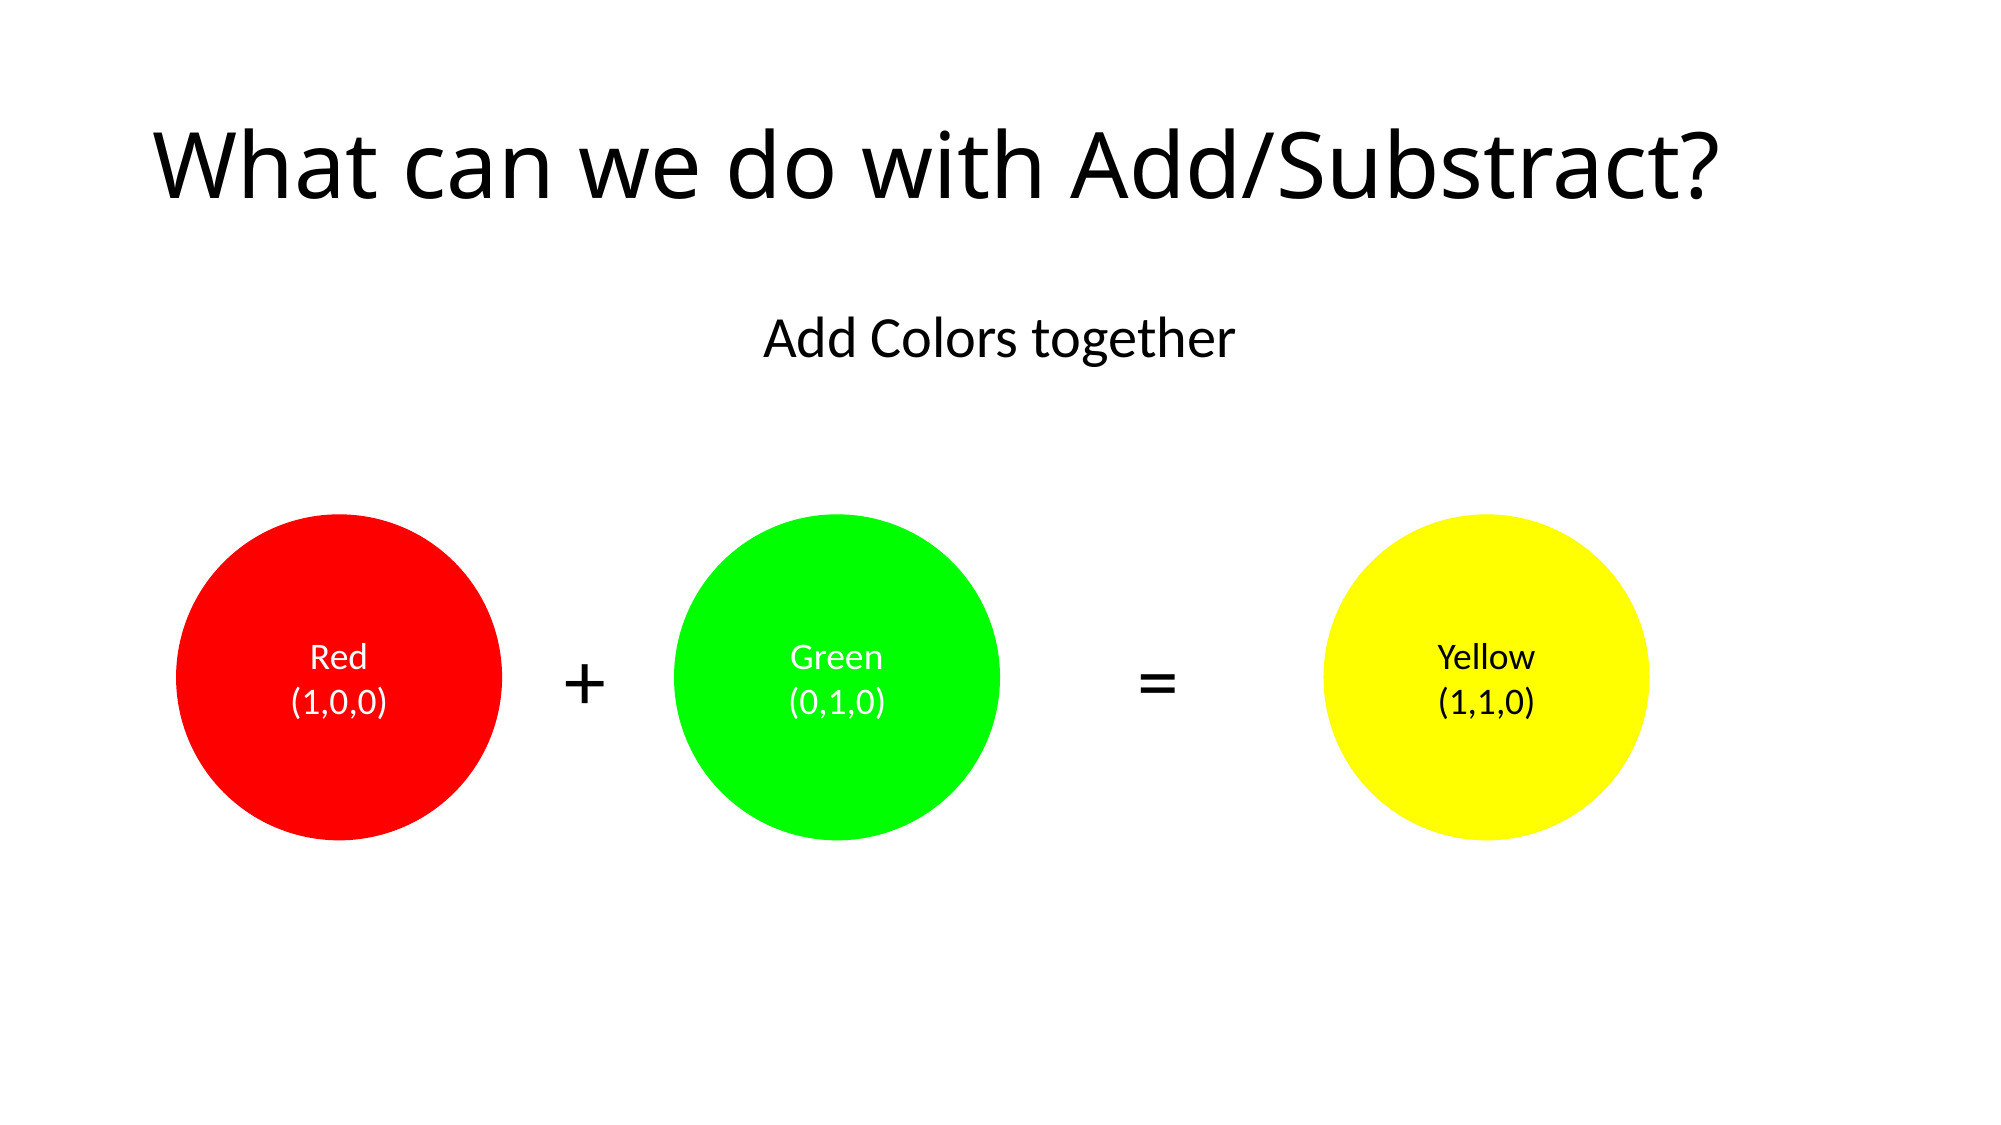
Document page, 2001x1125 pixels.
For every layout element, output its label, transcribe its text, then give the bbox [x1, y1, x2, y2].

text_box + [549, 619, 627, 734]
text_box = [1123, 619, 1201, 734]
list Add Colors together [137, 299, 1863, 1014]
text_box Yellow (1,1,0) [1322, 513, 1651, 842]
text_box Red (1,0,0) [175, 513, 504, 842]
text_box Green (0,1,0) [672, 513, 1002, 842]
title What can we do with Add/Substract? [137, 59, 1863, 278]
